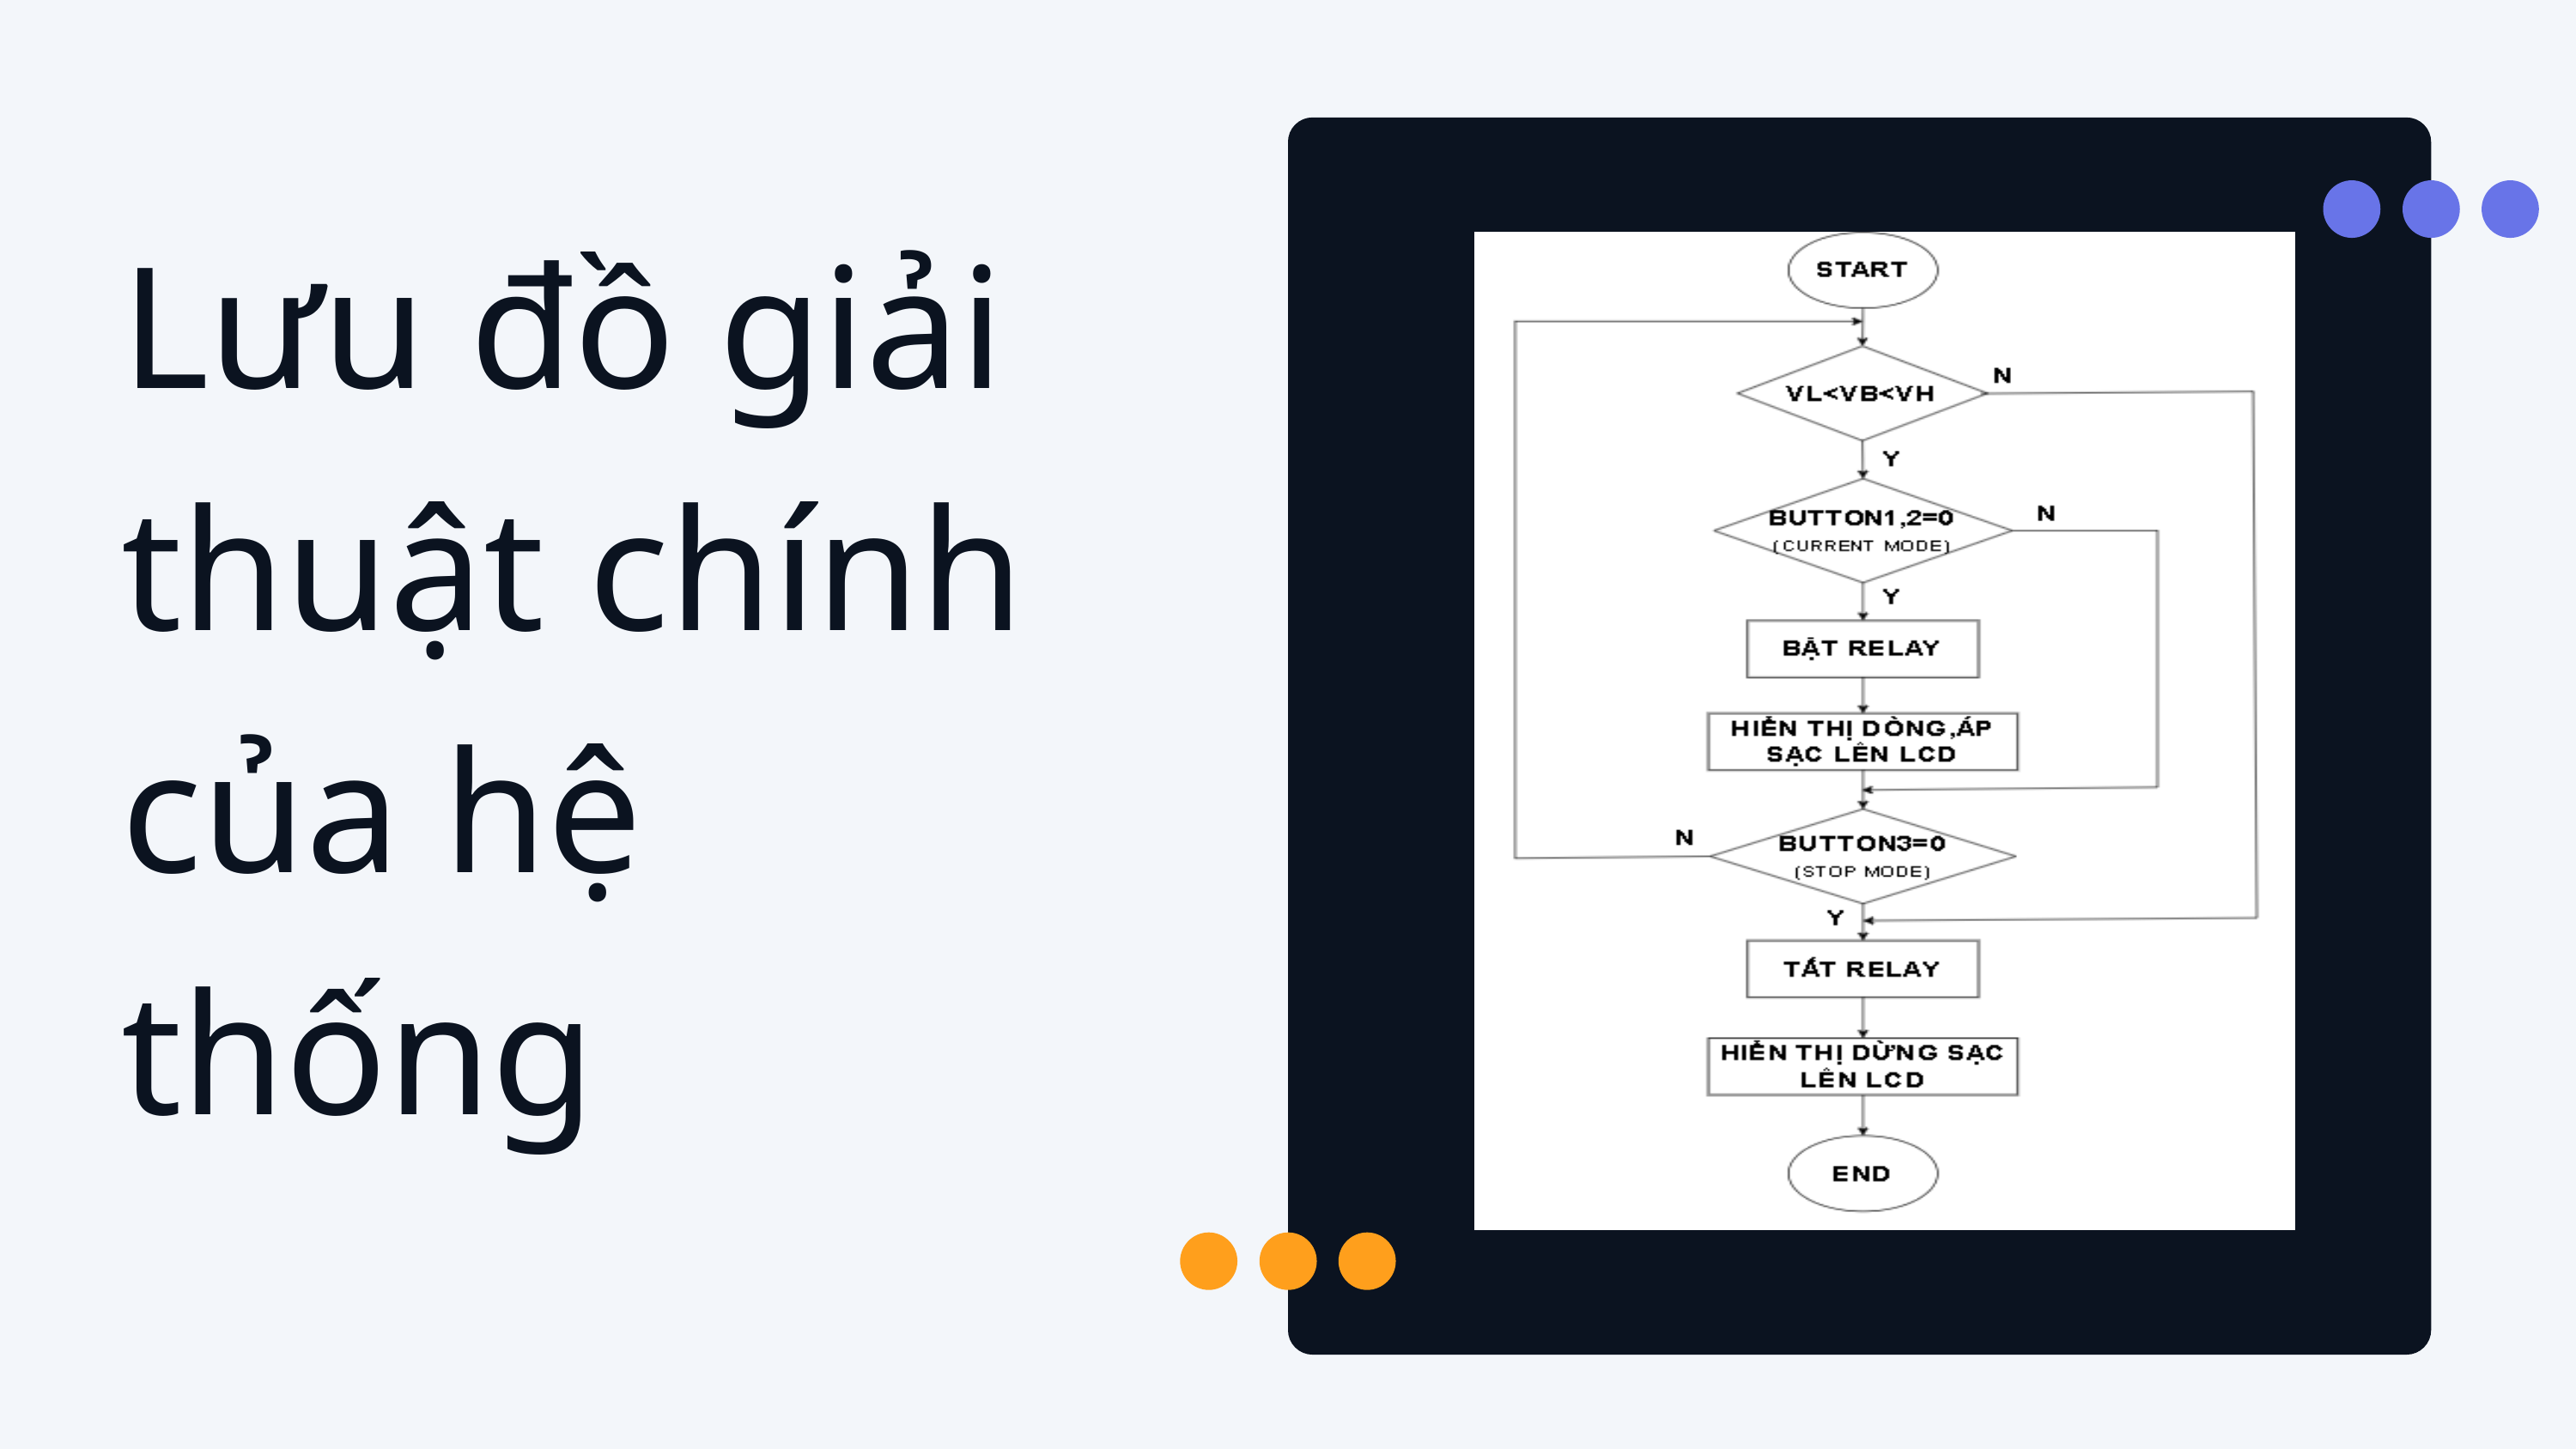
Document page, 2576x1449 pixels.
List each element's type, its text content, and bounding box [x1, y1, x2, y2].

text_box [2481, 179, 2540, 239]
picture [1473, 232, 2295, 1230]
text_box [2402, 179, 2460, 239]
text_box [1180, 1232, 1238, 1290]
text_box Lưu đồ giải thuật chính của hệ thống [121, 180, 1151, 1149]
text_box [1287, 96, 2432, 1355]
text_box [1259, 1232, 1317, 1290]
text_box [1338, 1232, 1396, 1290]
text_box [2323, 179, 2381, 239]
